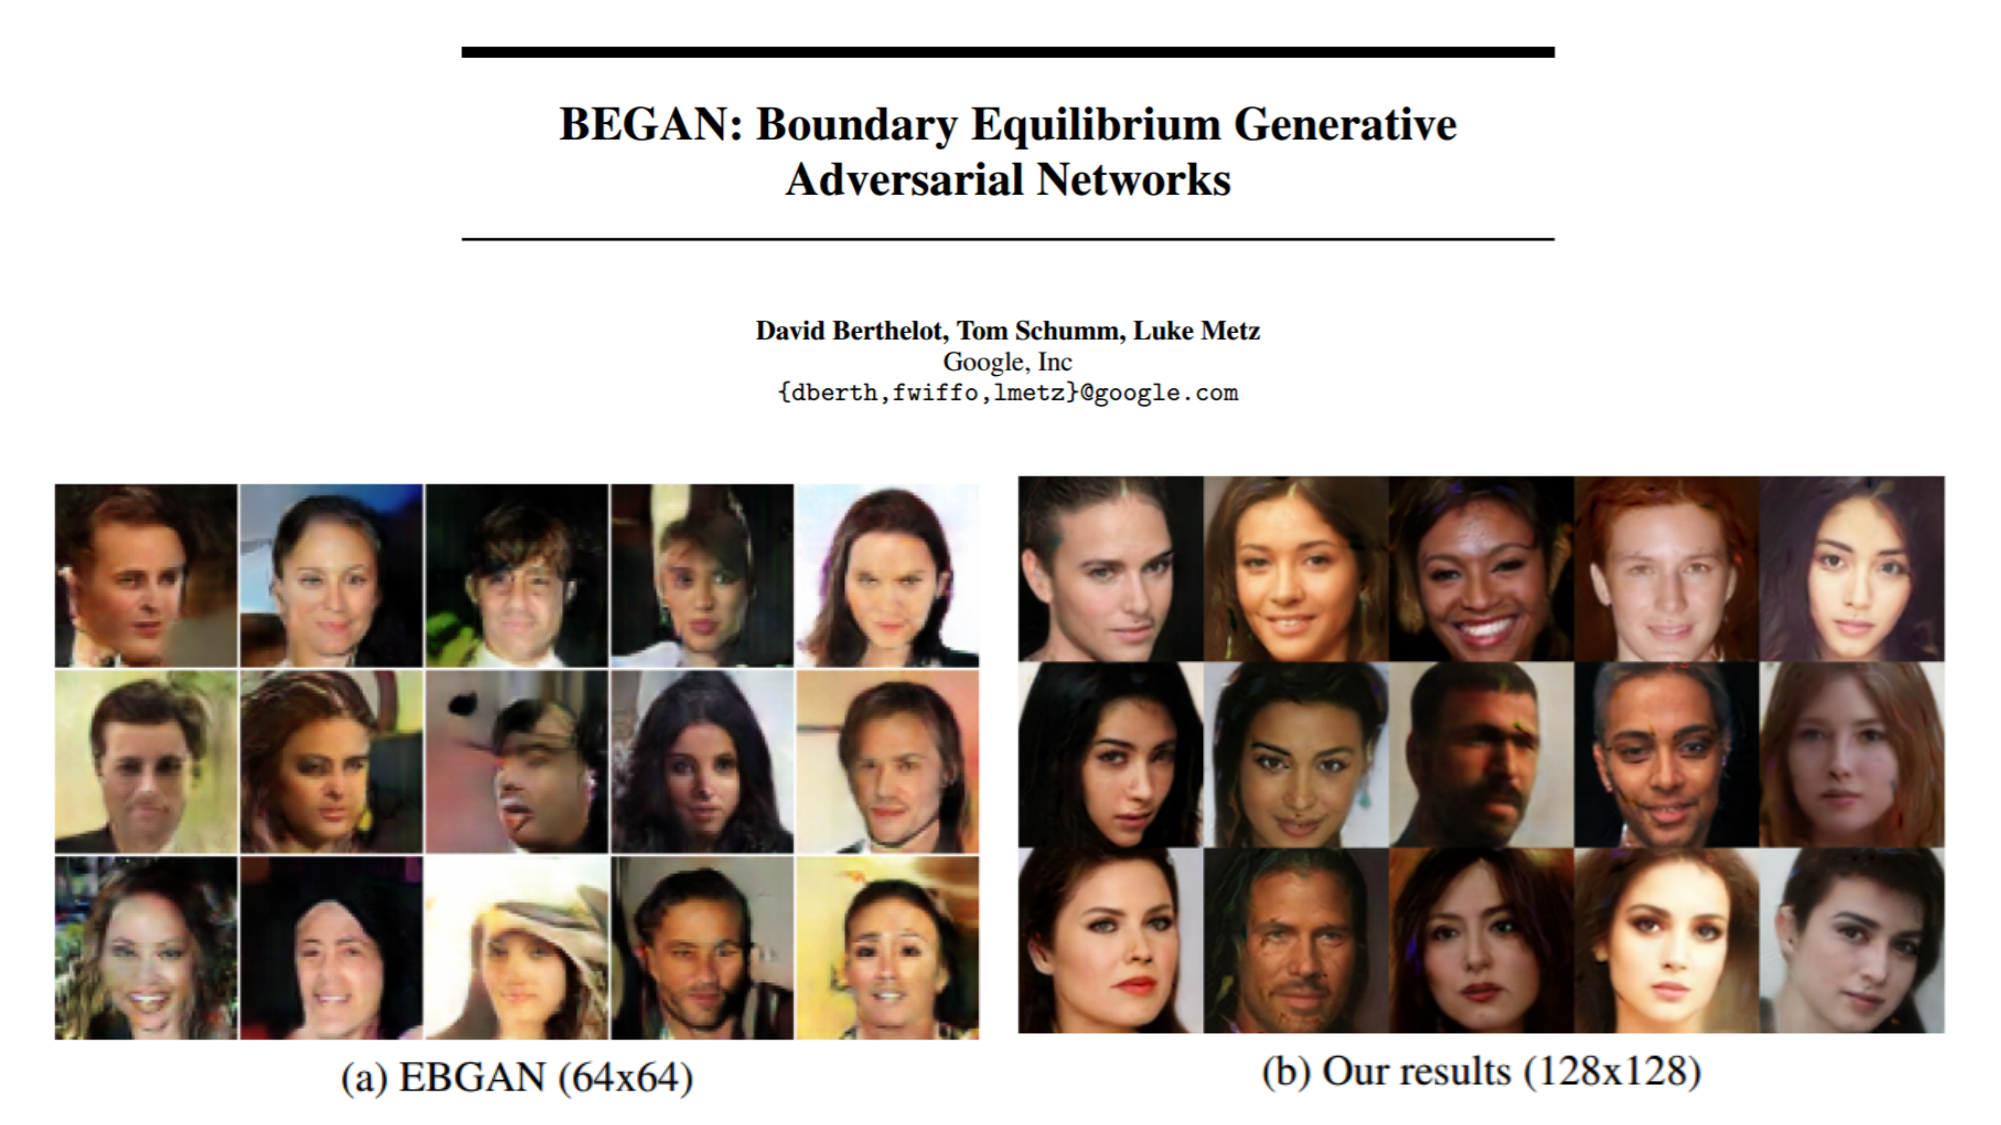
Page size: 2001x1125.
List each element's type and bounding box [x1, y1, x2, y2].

picture [444, 28, 1582, 419]
picture [44, 469, 988, 1104]
picture [1012, 469, 1962, 1104]
